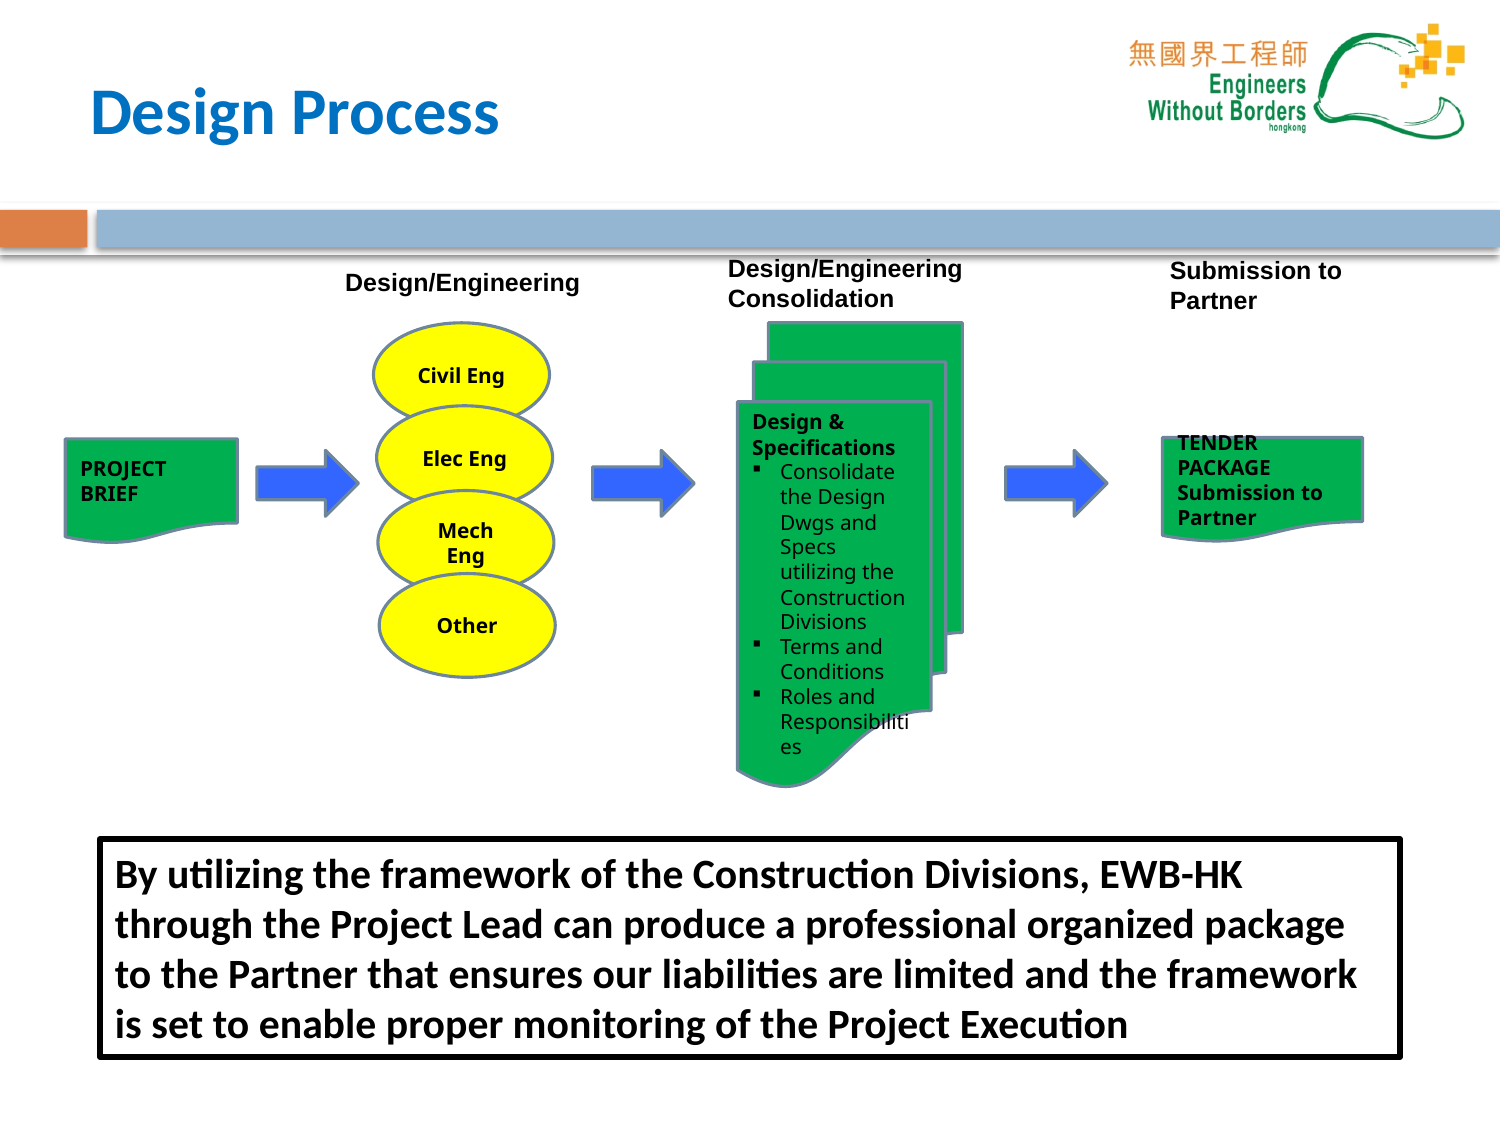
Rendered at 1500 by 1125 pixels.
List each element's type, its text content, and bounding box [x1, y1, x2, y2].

text_box [255, 448, 360, 518]
text_box Design/Engineering [330, 258, 605, 304]
text_box Other [377, 571, 557, 679]
text_box Elec Eng [375, 404, 555, 500]
text_box Design & Specifications Consolidate the Design Dwgs and Specs utilizing the Construction Divisions Terms and Conditions Roles and Responsibilities [735, 321, 964, 789]
picture [1128, 14, 1471, 149]
text_box TENDER PACKAGE Submission to Partner [1160, 435, 1365, 543]
text_box [1004, 448, 1109, 518]
text_box Design/Engineering Consolidation [713, 244, 987, 320]
text_box Civil Eng [371, 321, 552, 417]
text_box Submission to Partner [1154, 246, 1380, 322]
text_box [591, 448, 696, 518]
title Design Process [75, 39, 1153, 155]
text_box PROJECT BRIEF [63, 437, 239, 544]
list By utilizing the framework of the Construction Divisions, EWB-HK through the Project Lead can produce a professional organized package to the Partner that ensures our liabilities are limited and the framework is set to enable proper monitoring of the Project Execution [99, 839, 1400, 1057]
text_box Mech Eng [376, 488, 556, 584]
